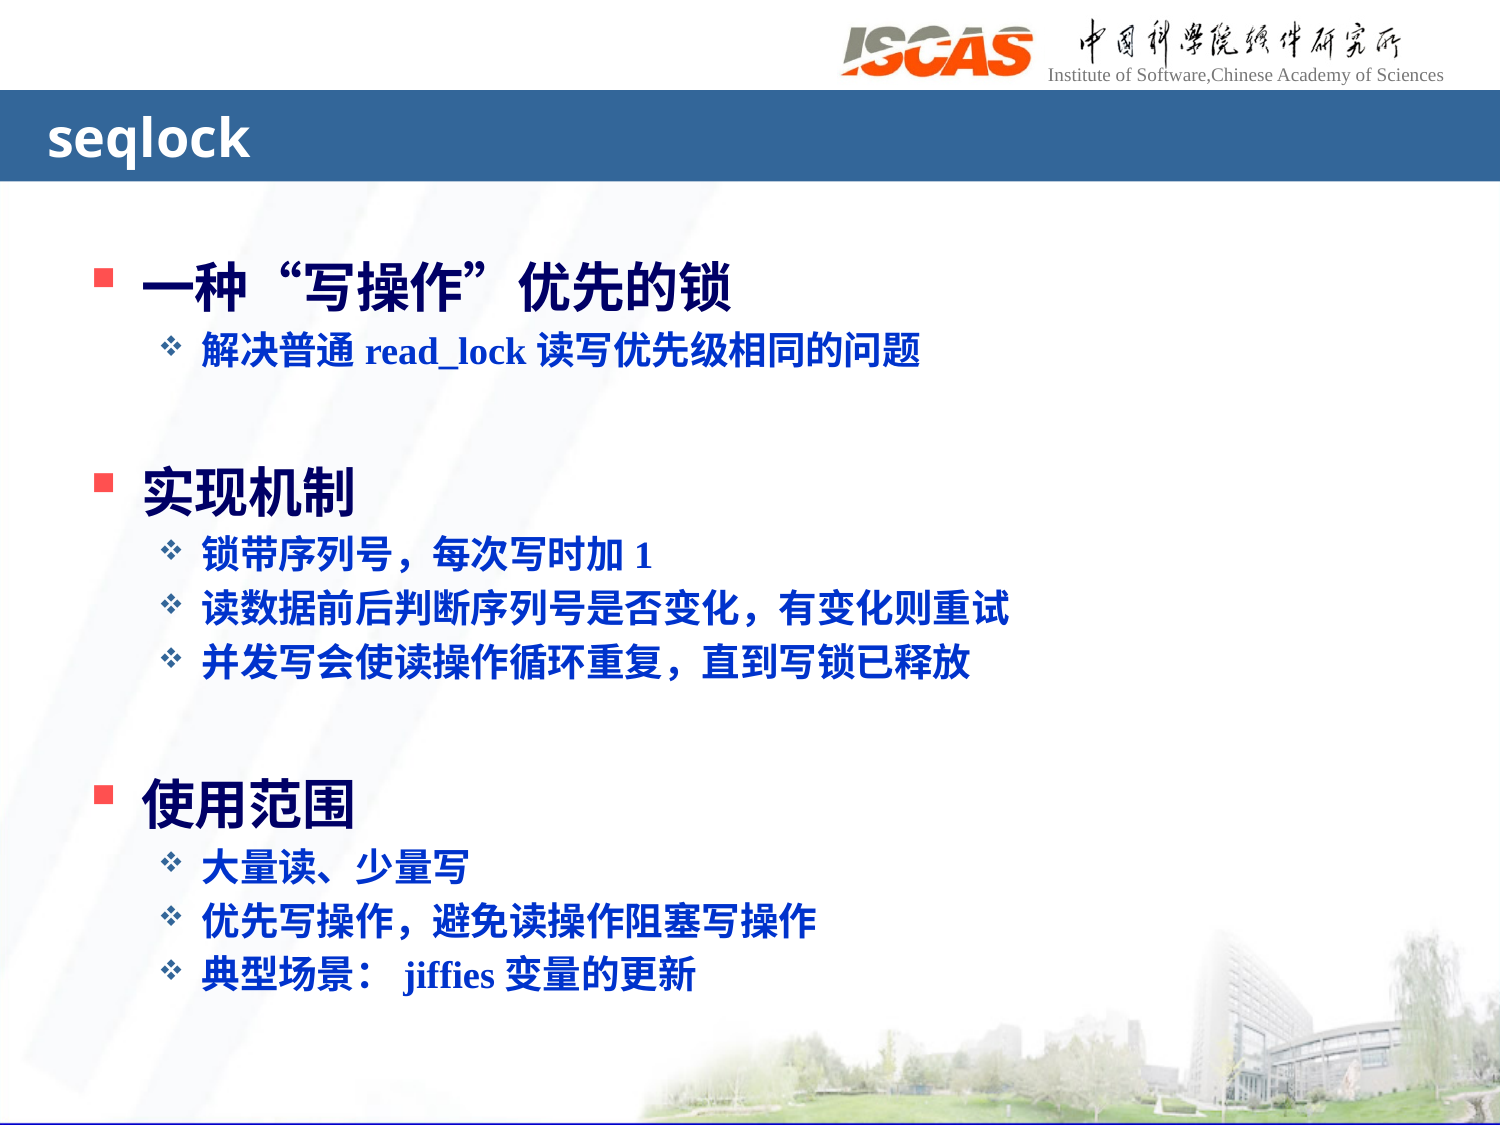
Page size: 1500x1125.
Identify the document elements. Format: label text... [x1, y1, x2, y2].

list 一种“写操作”优先的锁 解决普通read_lock读写优先级相同的问题 实现机制 锁带序列号，每次写时加1 读数据前后判断序列号是否变化，有变化则重试 并发写会使读操作循环重复，直到写锁已释放 使用范围 大量读、少量写 优先写操作，避免读操作阻塞写操作 典型场景：jiffies变量的更新 [73, 246, 1427, 1065]
picture [0, 182, 1500, 1125]
picture [1077, 15, 1402, 71]
title seqlock [0, 89, 1500, 182]
picture [837, 18, 1045, 87]
